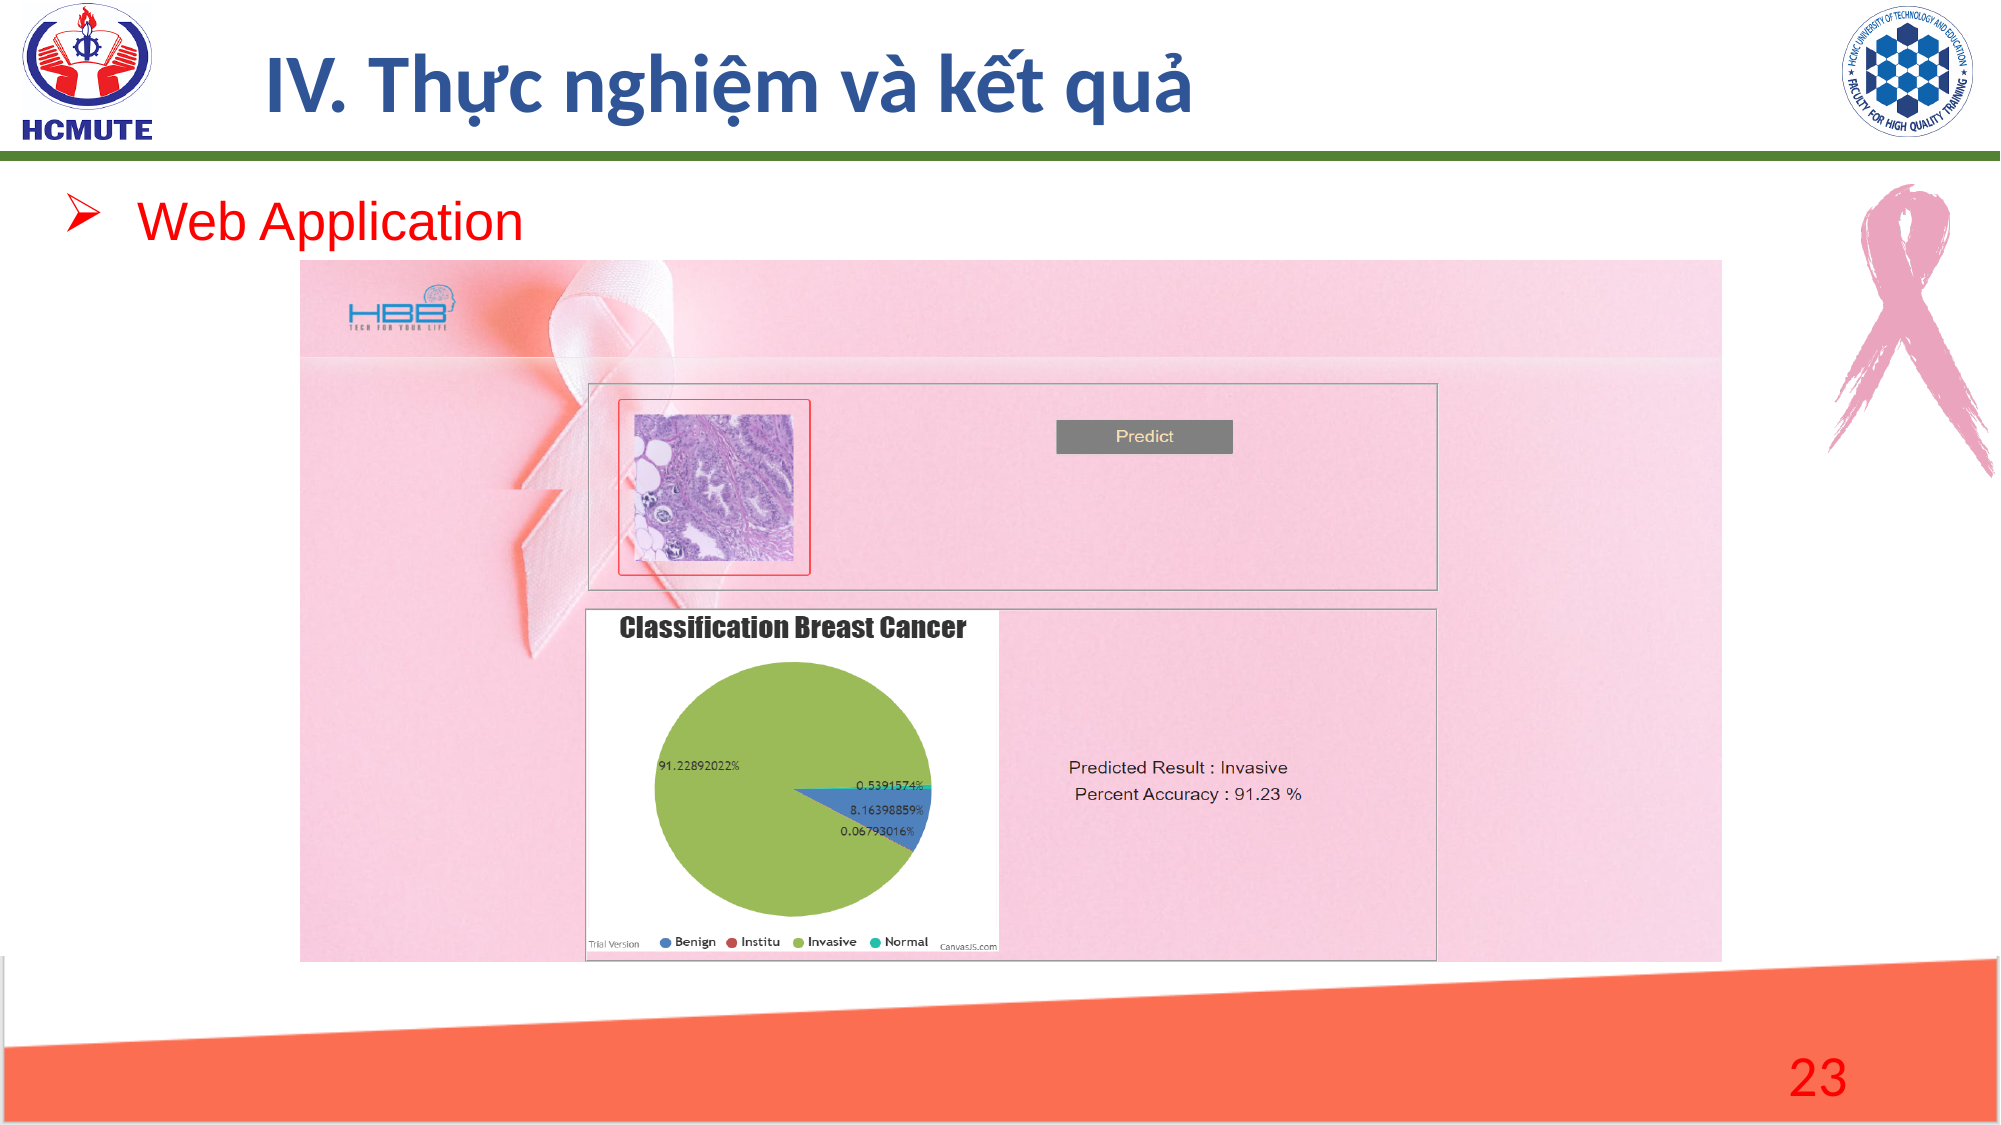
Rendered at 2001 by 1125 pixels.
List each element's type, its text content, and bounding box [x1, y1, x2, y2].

picture [1842, 6, 1973, 137]
text_box Web Application [47, 163, 1722, 260]
text_box IV. Thực nghiệm và kết quả [249, 22, 1647, 137]
picture [1742, 161, 2000, 500]
picture [21, 3, 152, 140]
picture [0, 259, 2000, 1125]
